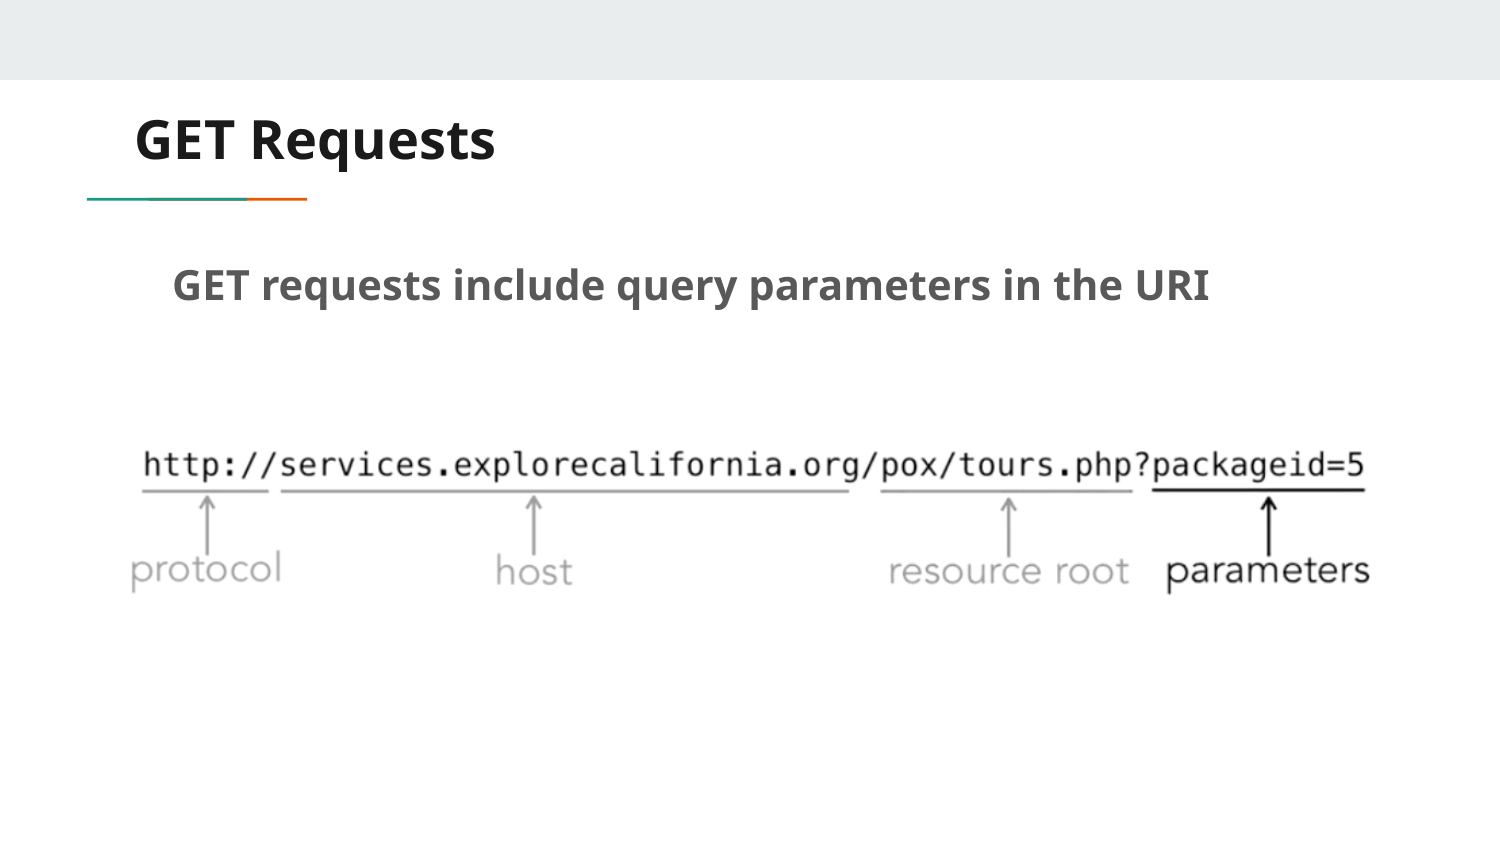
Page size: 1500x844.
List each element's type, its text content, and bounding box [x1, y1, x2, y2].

list GET requests include query parameters in the URI [157, 236, 1419, 404]
title GET Requests [119, 89, 1381, 178]
picture [83, 404, 1417, 646]
